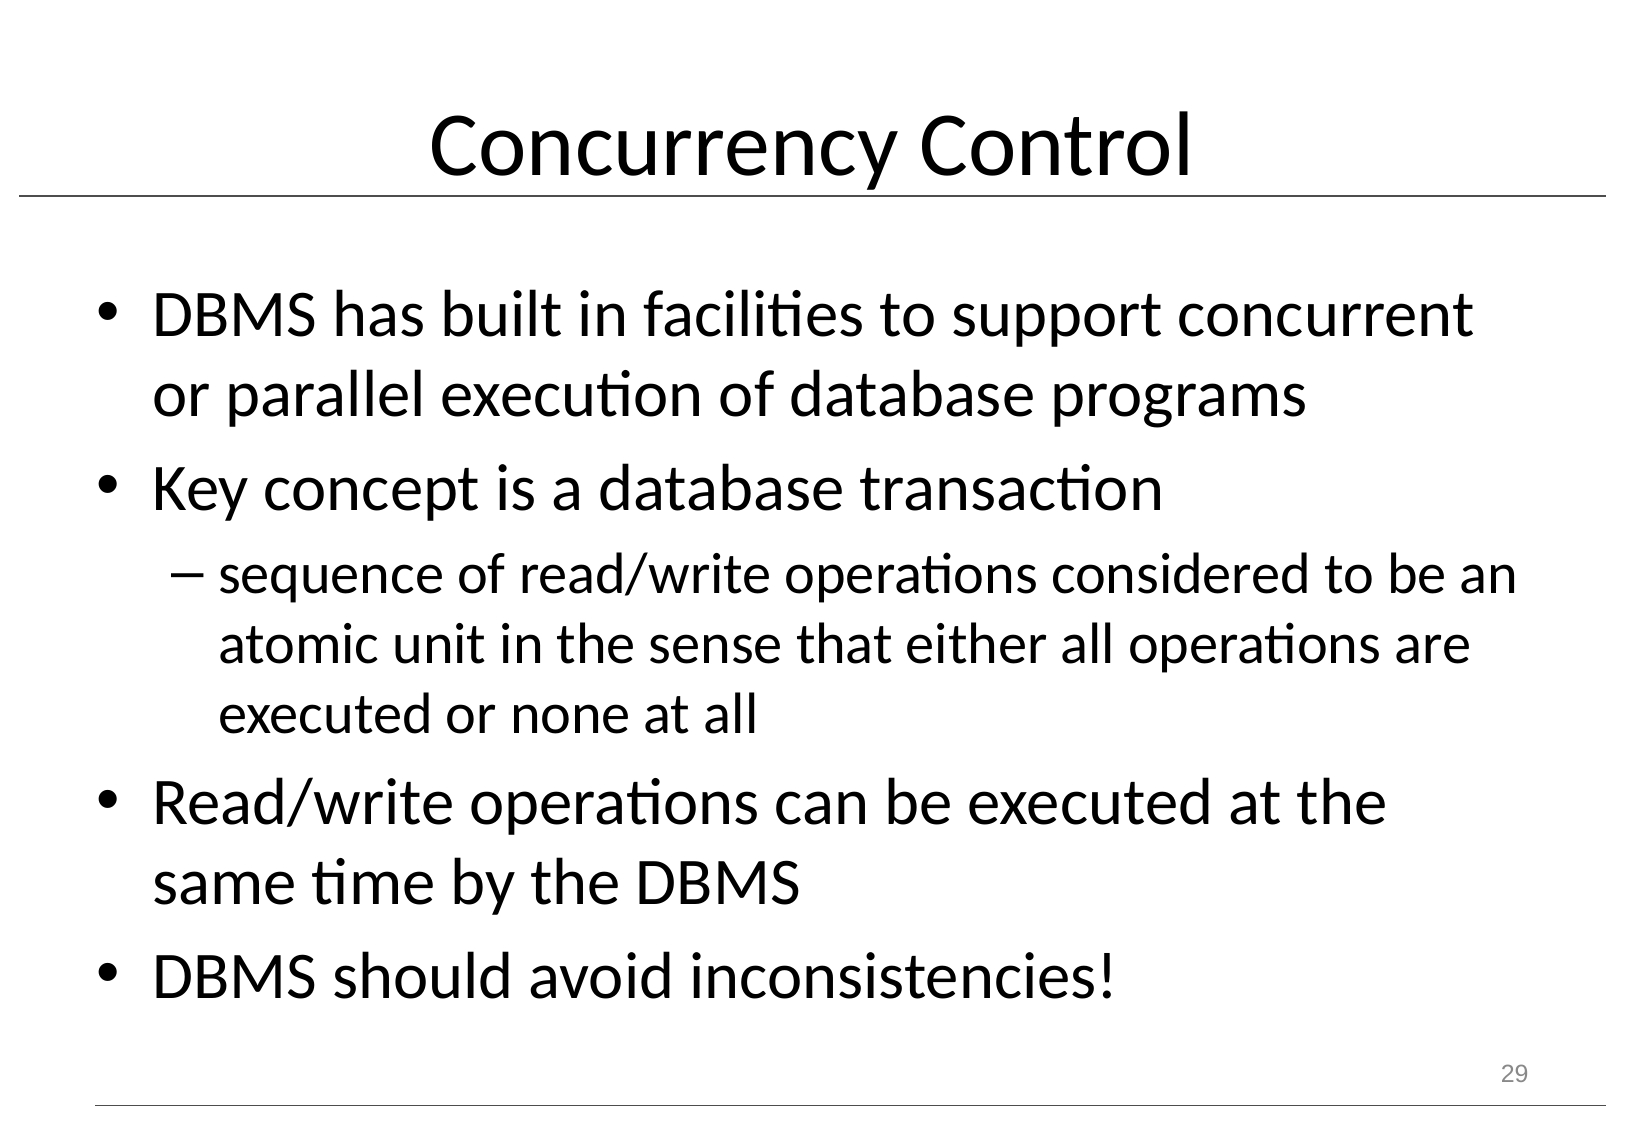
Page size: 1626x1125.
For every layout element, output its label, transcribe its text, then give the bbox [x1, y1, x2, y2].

title Concurrency Control [81, 45, 1544, 233]
list DBMS has built in facilities to support concurrent or parallel execution of database programs Key concept is a database transaction sequence of read/write operations considered to be an atomic unit in the sense that either all operations are executed or none at all Read/write operations can be executed at the same time by the DBMS DBMS should avoid inconsistencies! [81, 262, 1544, 1005]
slide_number 29 [1164, 1042, 1544, 1103]
